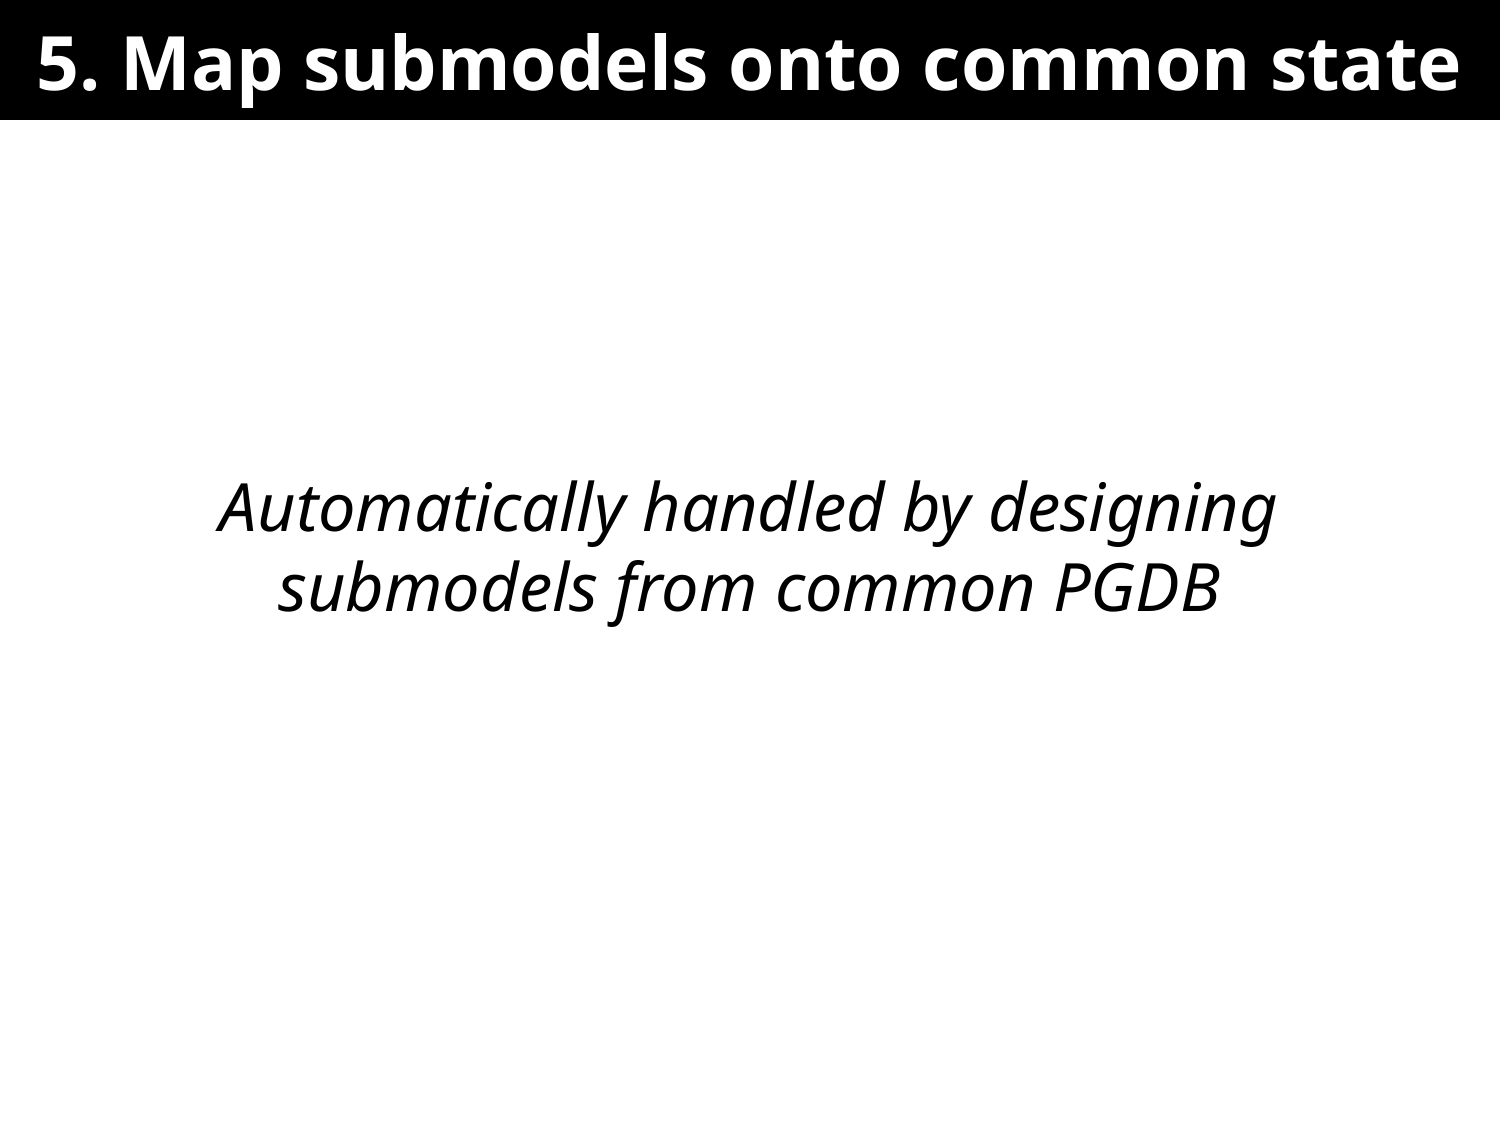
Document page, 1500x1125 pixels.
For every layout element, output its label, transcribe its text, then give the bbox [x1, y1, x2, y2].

title 5. Map submodels onto common state [0, 0, 1500, 120]
list Automatically handled by designing submodels from common PGDB [198, 457, 1302, 643]
